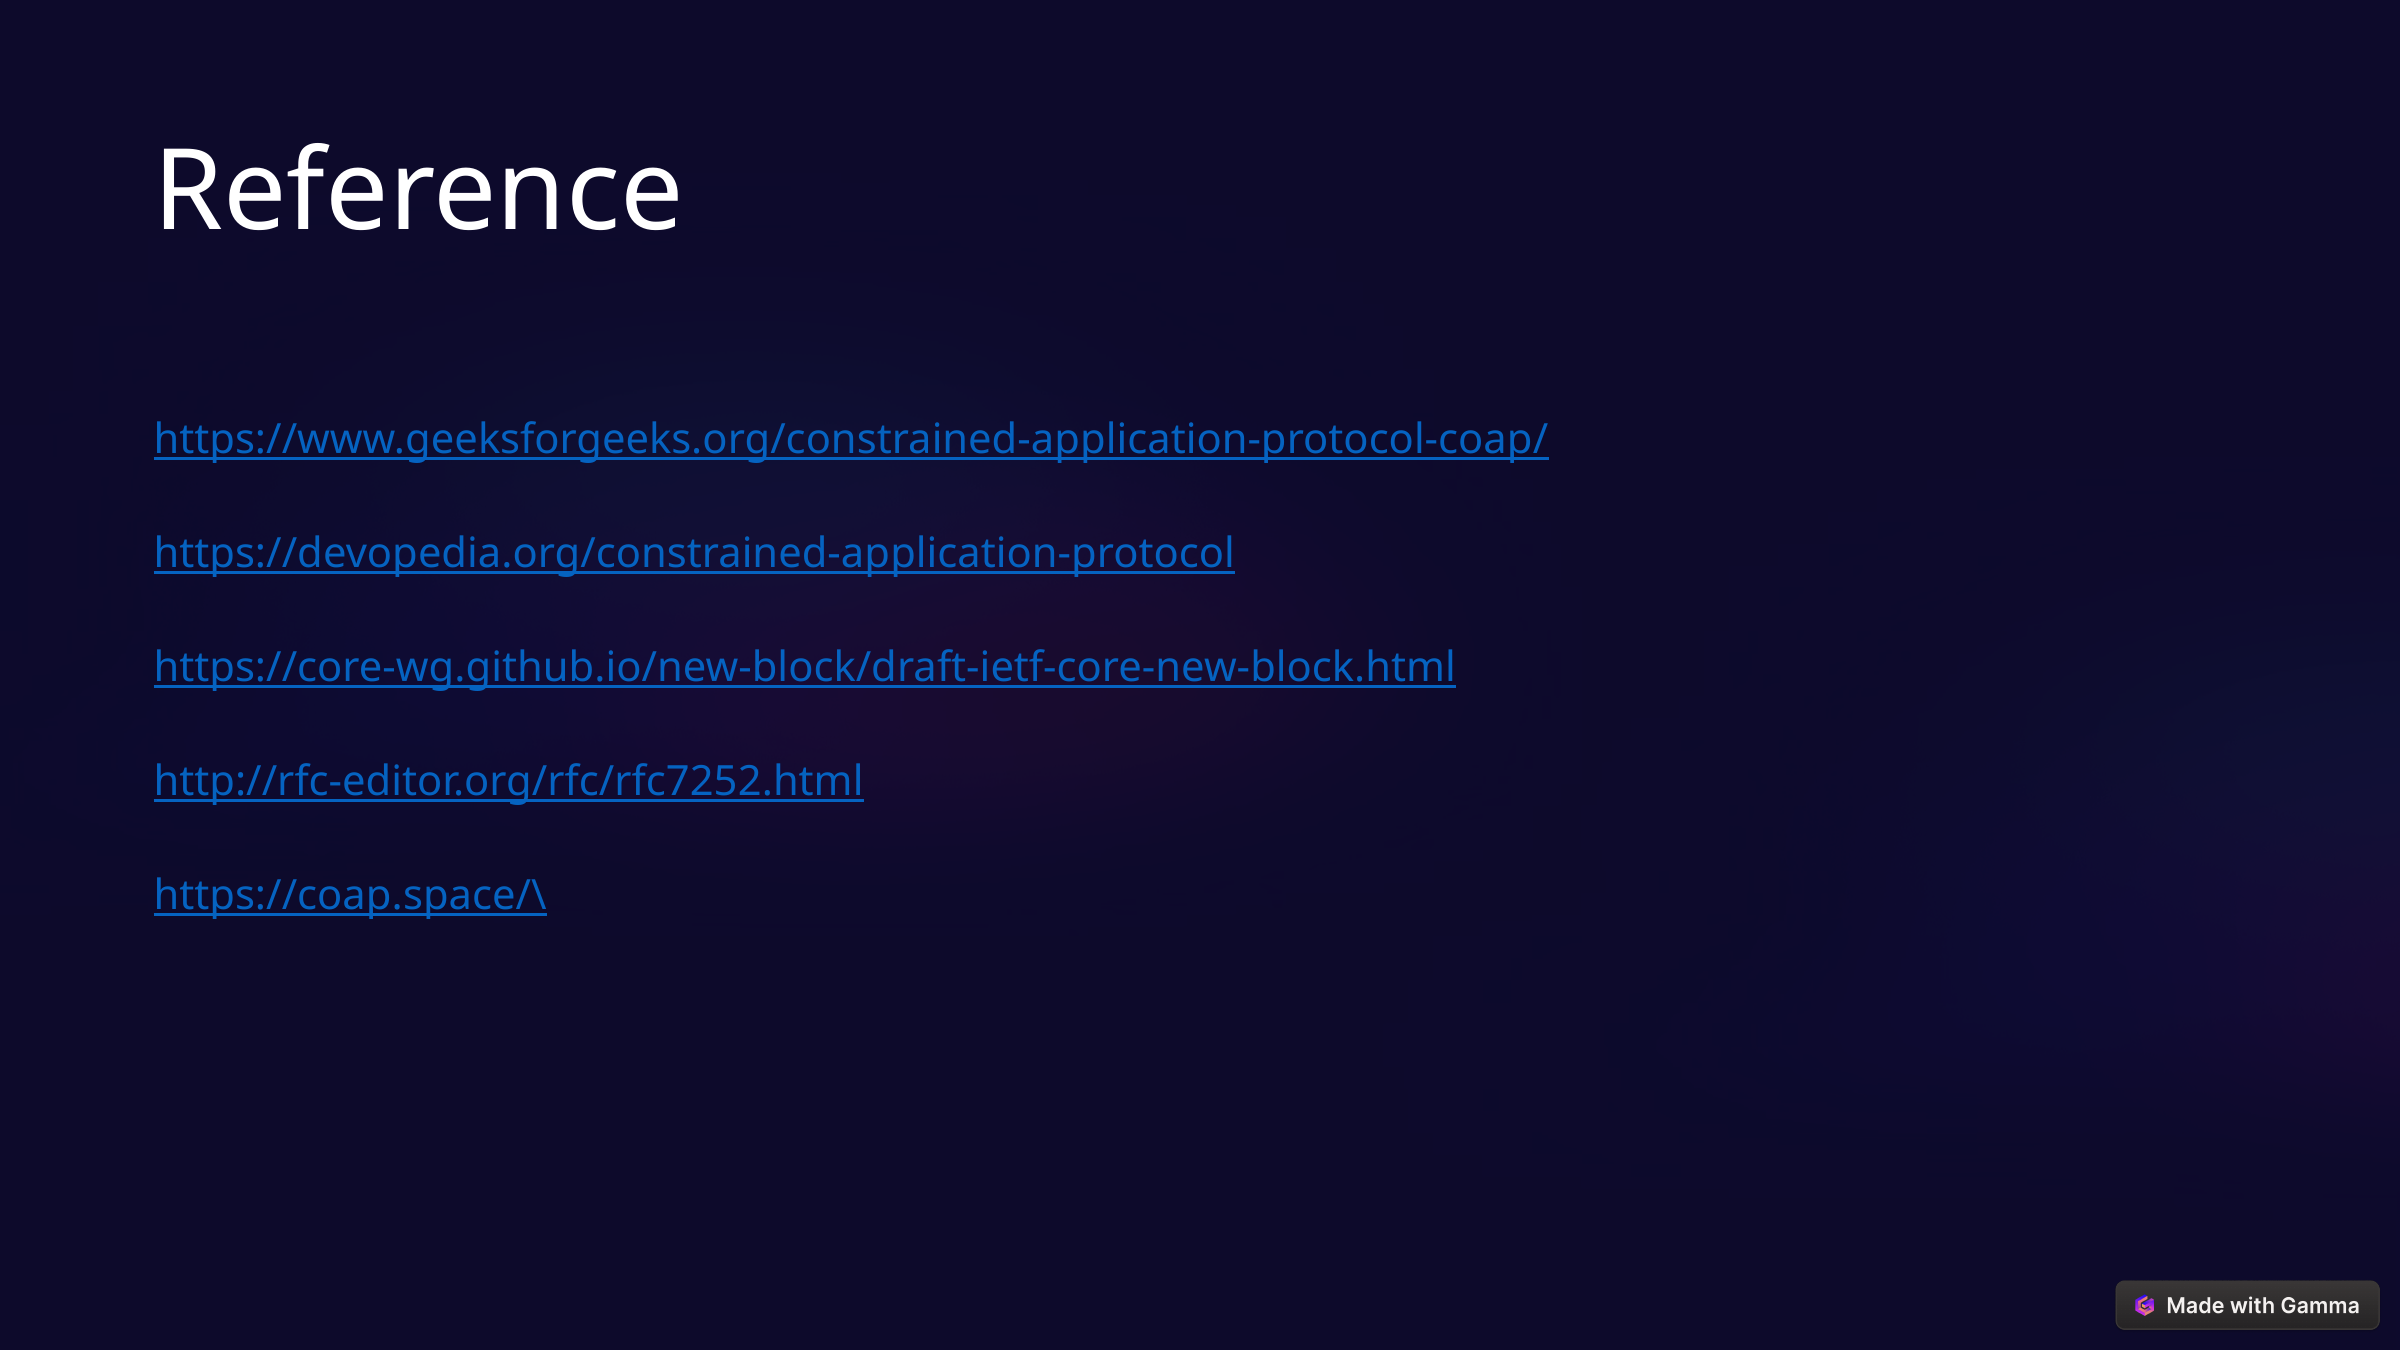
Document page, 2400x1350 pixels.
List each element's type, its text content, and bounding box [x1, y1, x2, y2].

text_box https://www.geeksforgeeks.org/constrained-application-protocol-coap/ https://devopedia.org/constrained-application-protocol https://core-wg.github.io/new-block/draft-ietf-core-new-block.html http://rfc-editor.org/rfc/rfc7252.html https://coap.space/\ [138, 347, 1668, 933]
picture [2106, 1271, 2389, 1339]
text_box Reference [138, 109, 1668, 260]
